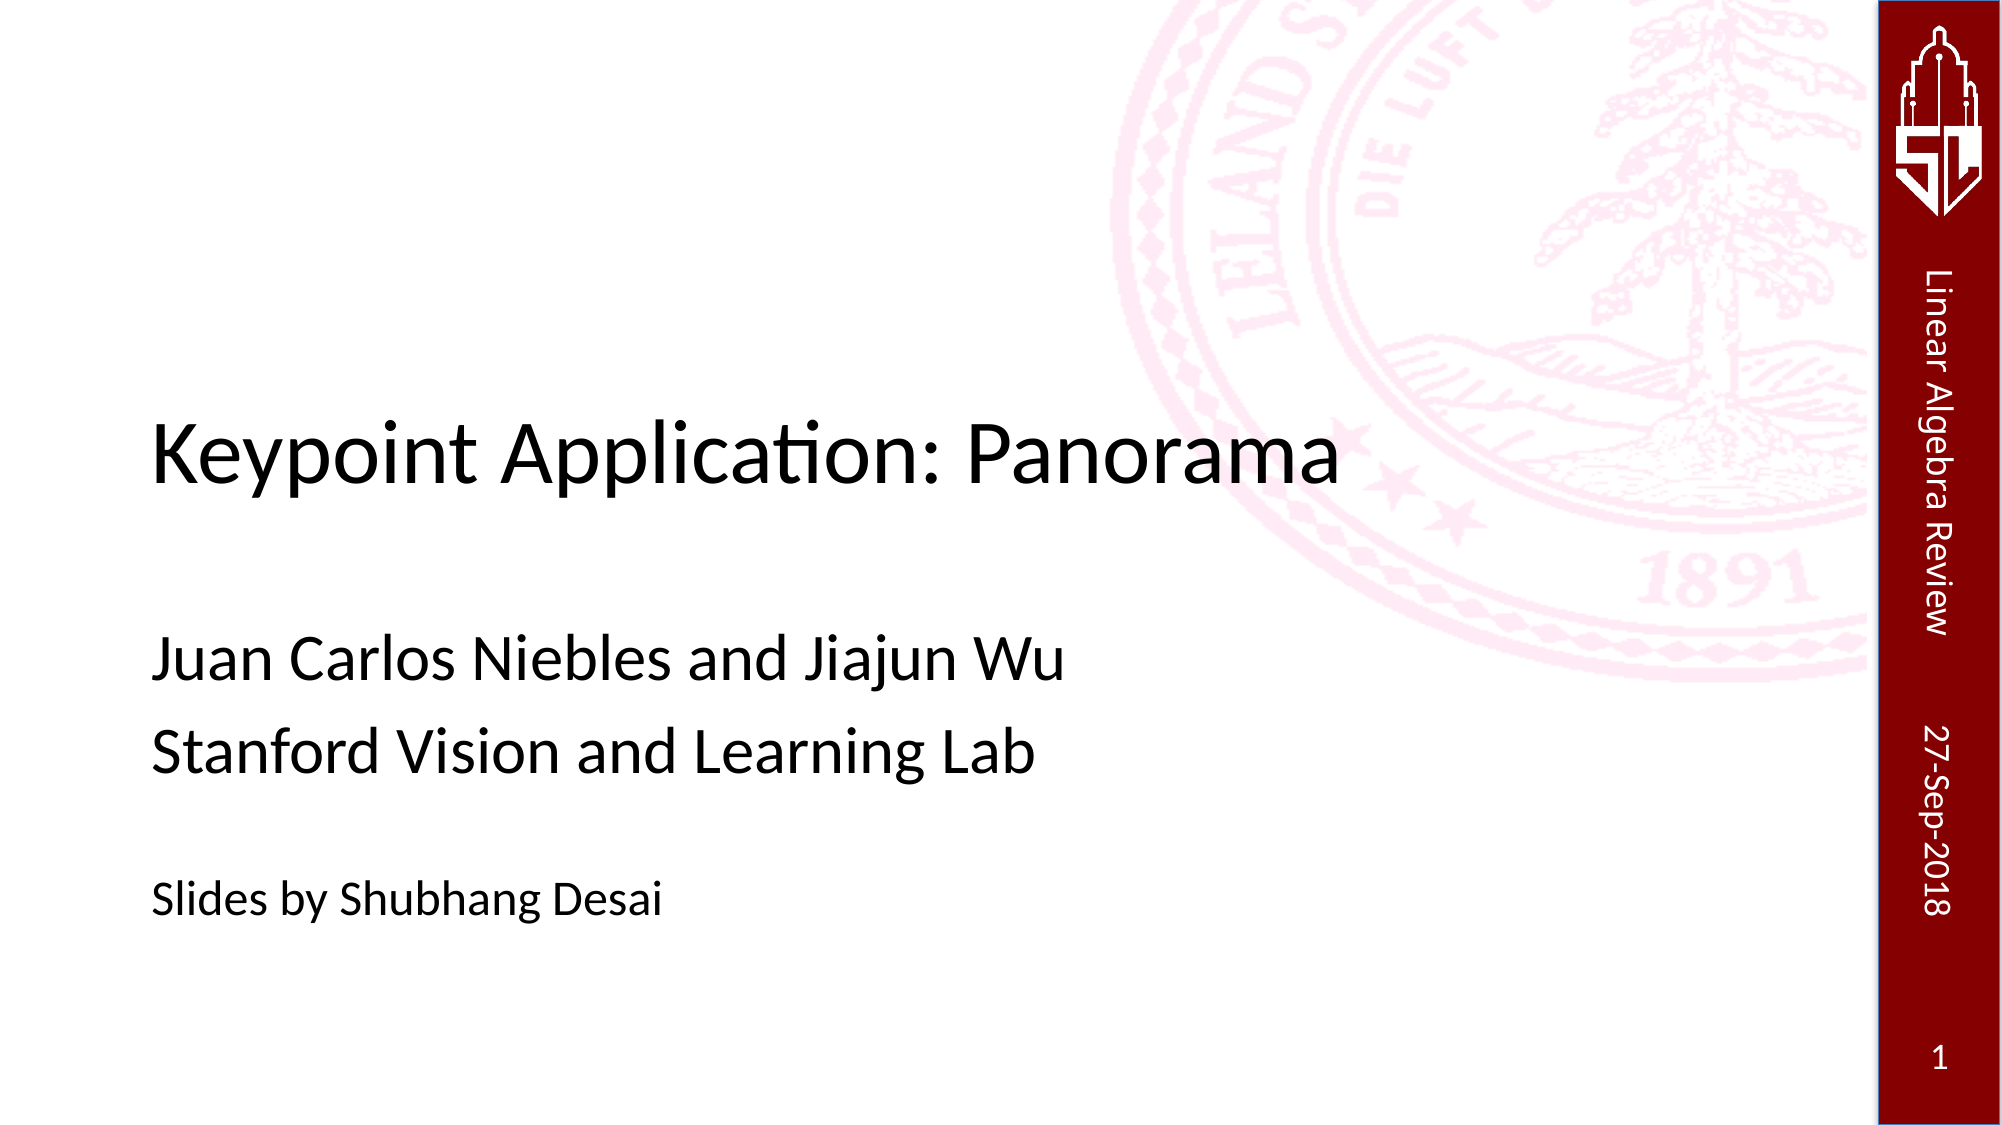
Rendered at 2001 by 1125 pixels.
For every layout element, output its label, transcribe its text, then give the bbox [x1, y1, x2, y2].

picture [1896, 25, 1982, 217]
title Keypoint Application: Panorama [136, 332, 1642, 562]
text_box Slides by Shubhang Desai [136, 857, 1586, 1067]
subtitle Juan Carlos Niebles and Jiajun Wu Stanford Vision and Learning Lab [136, 605, 1586, 815]
